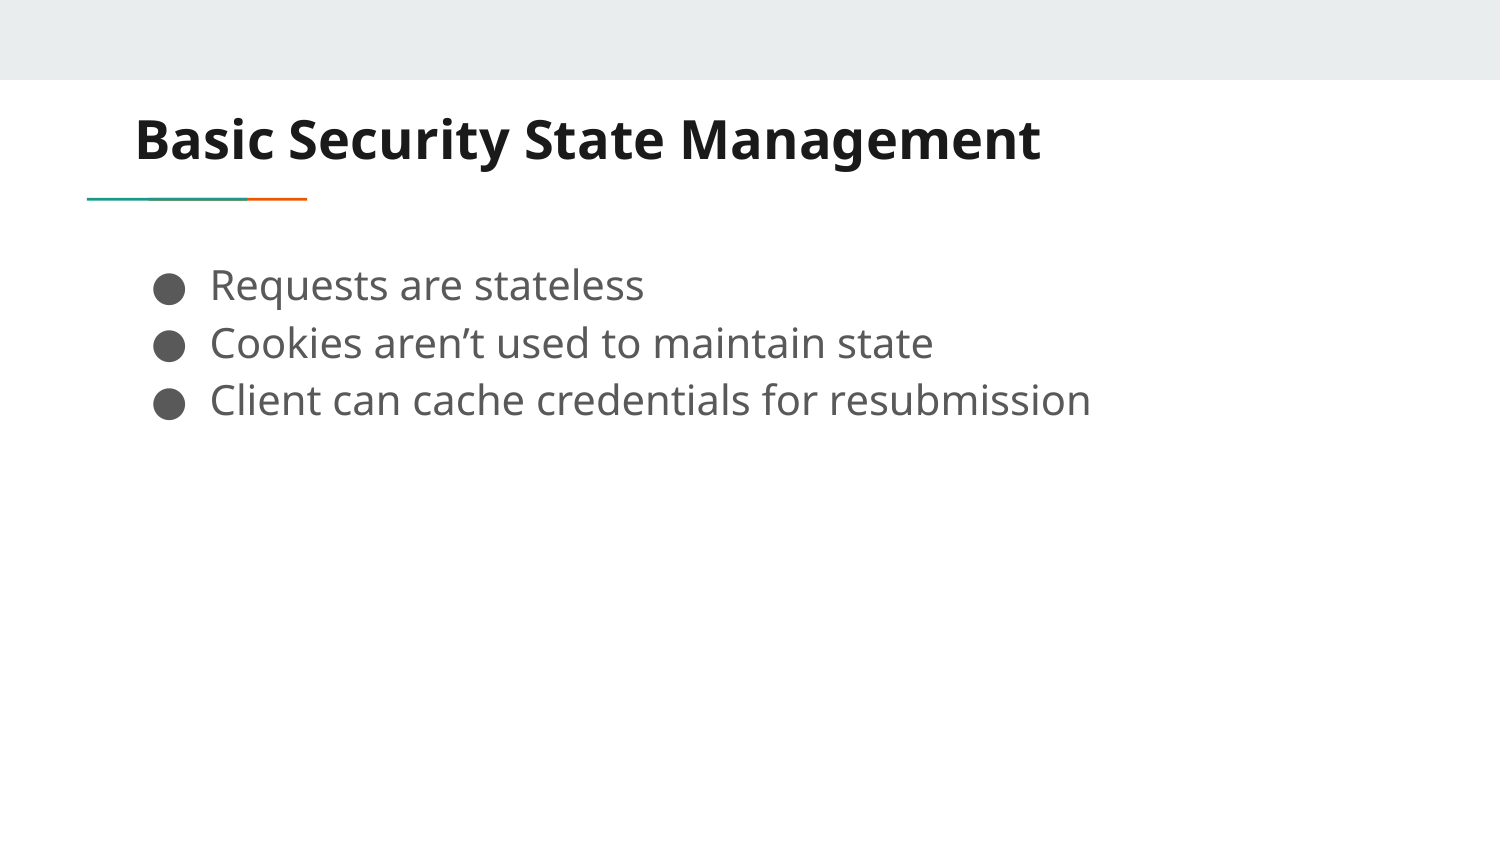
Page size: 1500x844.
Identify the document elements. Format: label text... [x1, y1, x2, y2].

list Requests are stateless Cookies aren’t used to maintain state Client can cache credentials for resubmission [119, 236, 1419, 782]
title Basic Security State Management [119, 89, 1381, 178]
